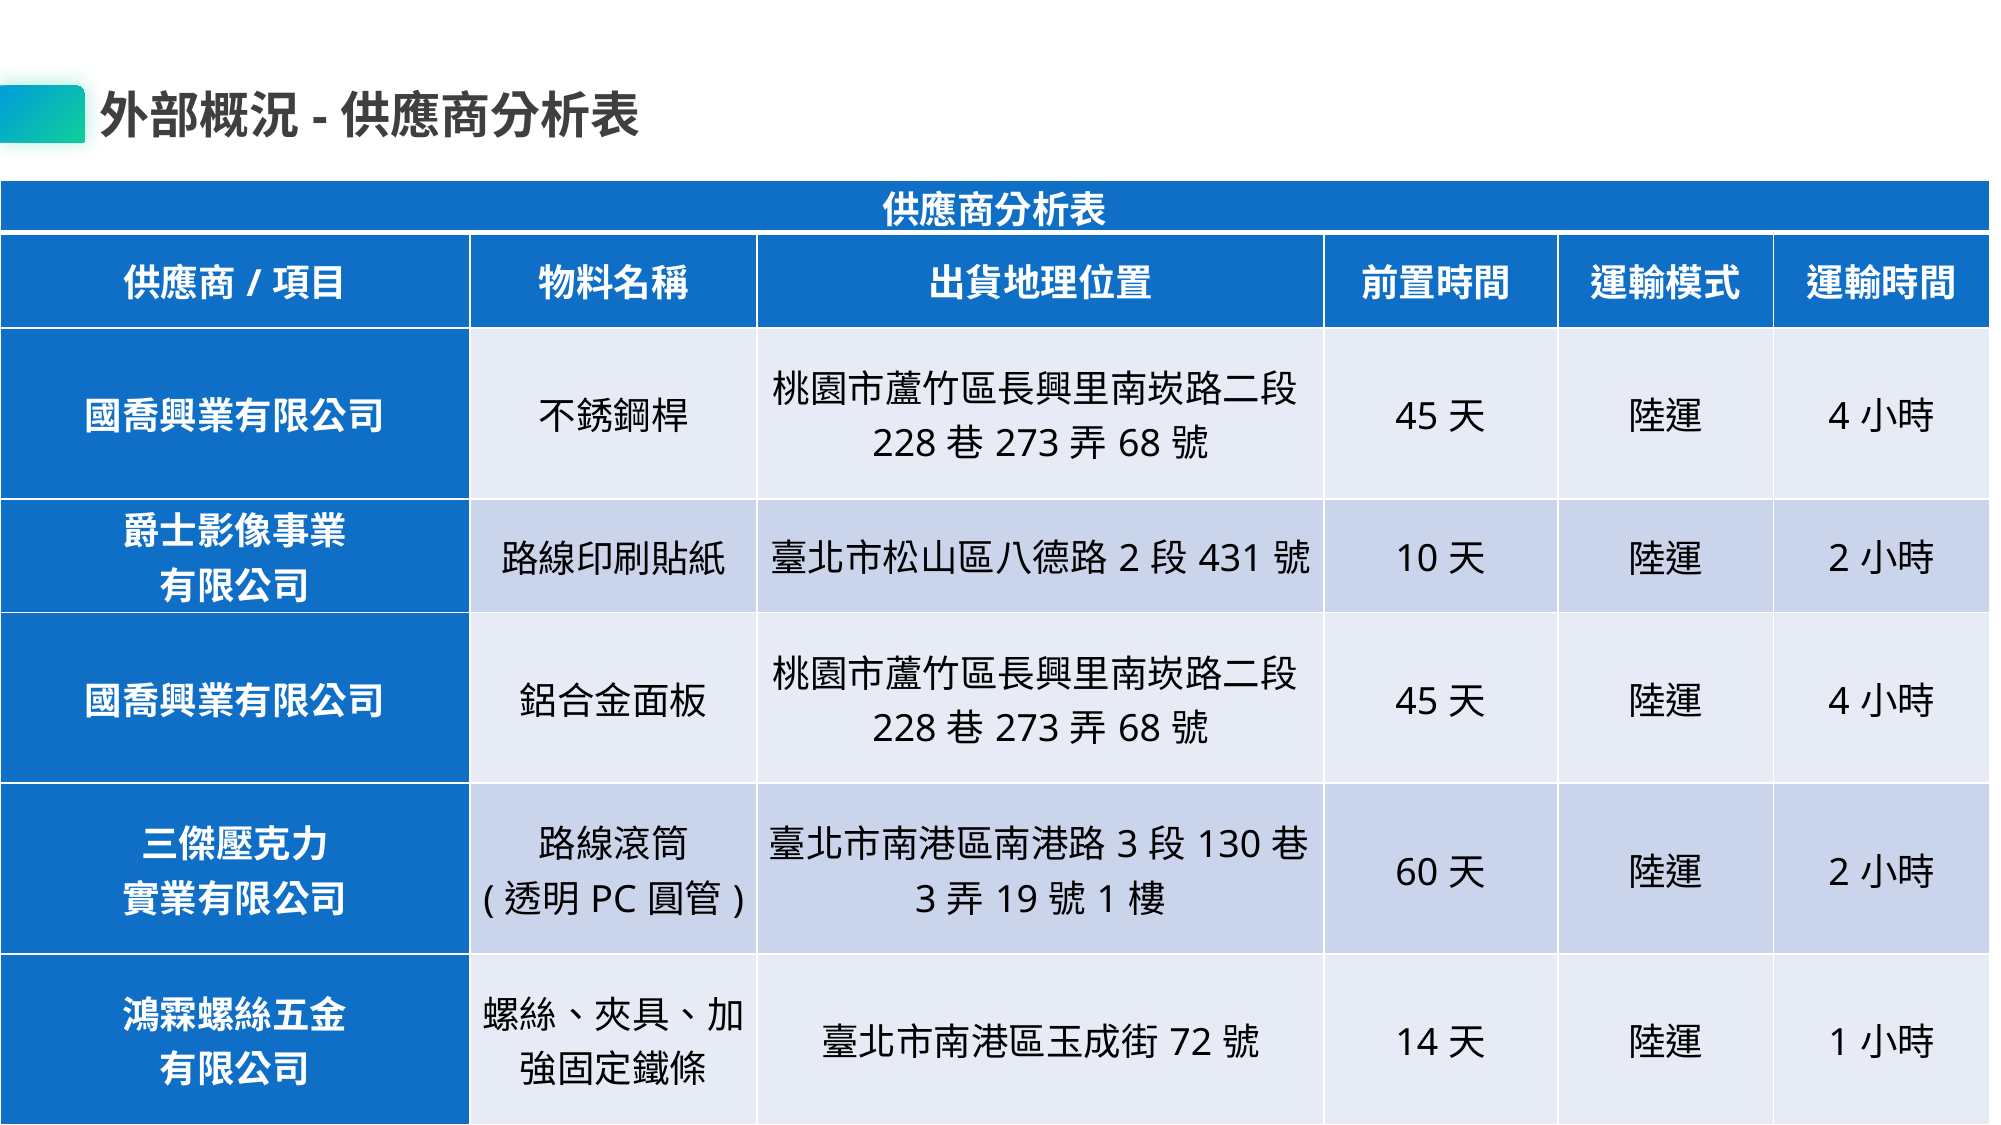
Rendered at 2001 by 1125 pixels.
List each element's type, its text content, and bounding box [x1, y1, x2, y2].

table_cell 14天 [1325, 955, 1557, 1124]
table_cell 陸運 [1559, 500, 1773, 612]
table_cell 45天 [1325, 329, 1557, 498]
table_cell 鋁合金面板 [471, 613, 756, 782]
table_cell 2小時 [1774, 784, 1989, 953]
list 外部概況-供應商分析表 [84, 75, 707, 179]
table_cell 出貨地理位置 [758, 235, 1323, 327]
table_cell 路線印刷貼紙 [471, 500, 756, 612]
table_cell 路線滾筒 (透明PC圓管) [471, 784, 756, 953]
table_cell 臺北市南港區玉成街72號 [758, 955, 1323, 1124]
table_cell 4小時 [1774, 329, 1989, 498]
table_cell 2小時 [1774, 500, 1989, 612]
table_cell 運輸模式 [1559, 235, 1773, 327]
table_cell 臺北市松山區八德路2段431號 [758, 500, 1323, 612]
table_cell 4小時 [1774, 613, 1989, 782]
table_cell 1小時 [1774, 955, 1989, 1124]
table_cell 鴻霖螺絲五金 有限公司 [1, 955, 469, 1124]
table_cell 陸運 [1559, 955, 1773, 1124]
table_cell 前置時間 [1325, 235, 1557, 327]
table_cell 臺北市南港區南港路3段130巷3弄19號1樓 [758, 784, 1323, 953]
table_cell 桃園市蘆竹區長興里南崁路二段228巷273弄68號 [758, 329, 1323, 498]
table_cell 國喬興業有限公司 [1, 329, 469, 498]
table_header 供應商分析表 [1, 181, 1989, 230]
table_cell 桃園市蘆竹區長興里南崁路二段228巷273弄68號 [758, 613, 1323, 782]
table_cell 國喬興業有限公司 [1, 613, 469, 782]
table_cell 爵士影像事業 有限公司 [1, 500, 469, 612]
table_cell 運輸時間 [1774, 235, 1989, 327]
table_cell 陸運 [1559, 784, 1773, 953]
table_cell 45天 [1325, 613, 1557, 782]
table_cell 陸運 [1559, 613, 1773, 782]
table_cell 不銹鋼桿 [471, 329, 756, 498]
table_cell 螺絲、夾具、加強固定鐵條 [471, 955, 756, 1124]
table_cell 陸運 [1559, 329, 1773, 498]
table_cell 供應商/項目 [1, 235, 469, 327]
table_cell 10天 [1325, 500, 1557, 612]
table_cell 60天 [1325, 784, 1557, 953]
table_cell 物料名稱 [471, 235, 756, 327]
table_cell 三傑壓克力 實業有限公司 [1, 784, 469, 953]
